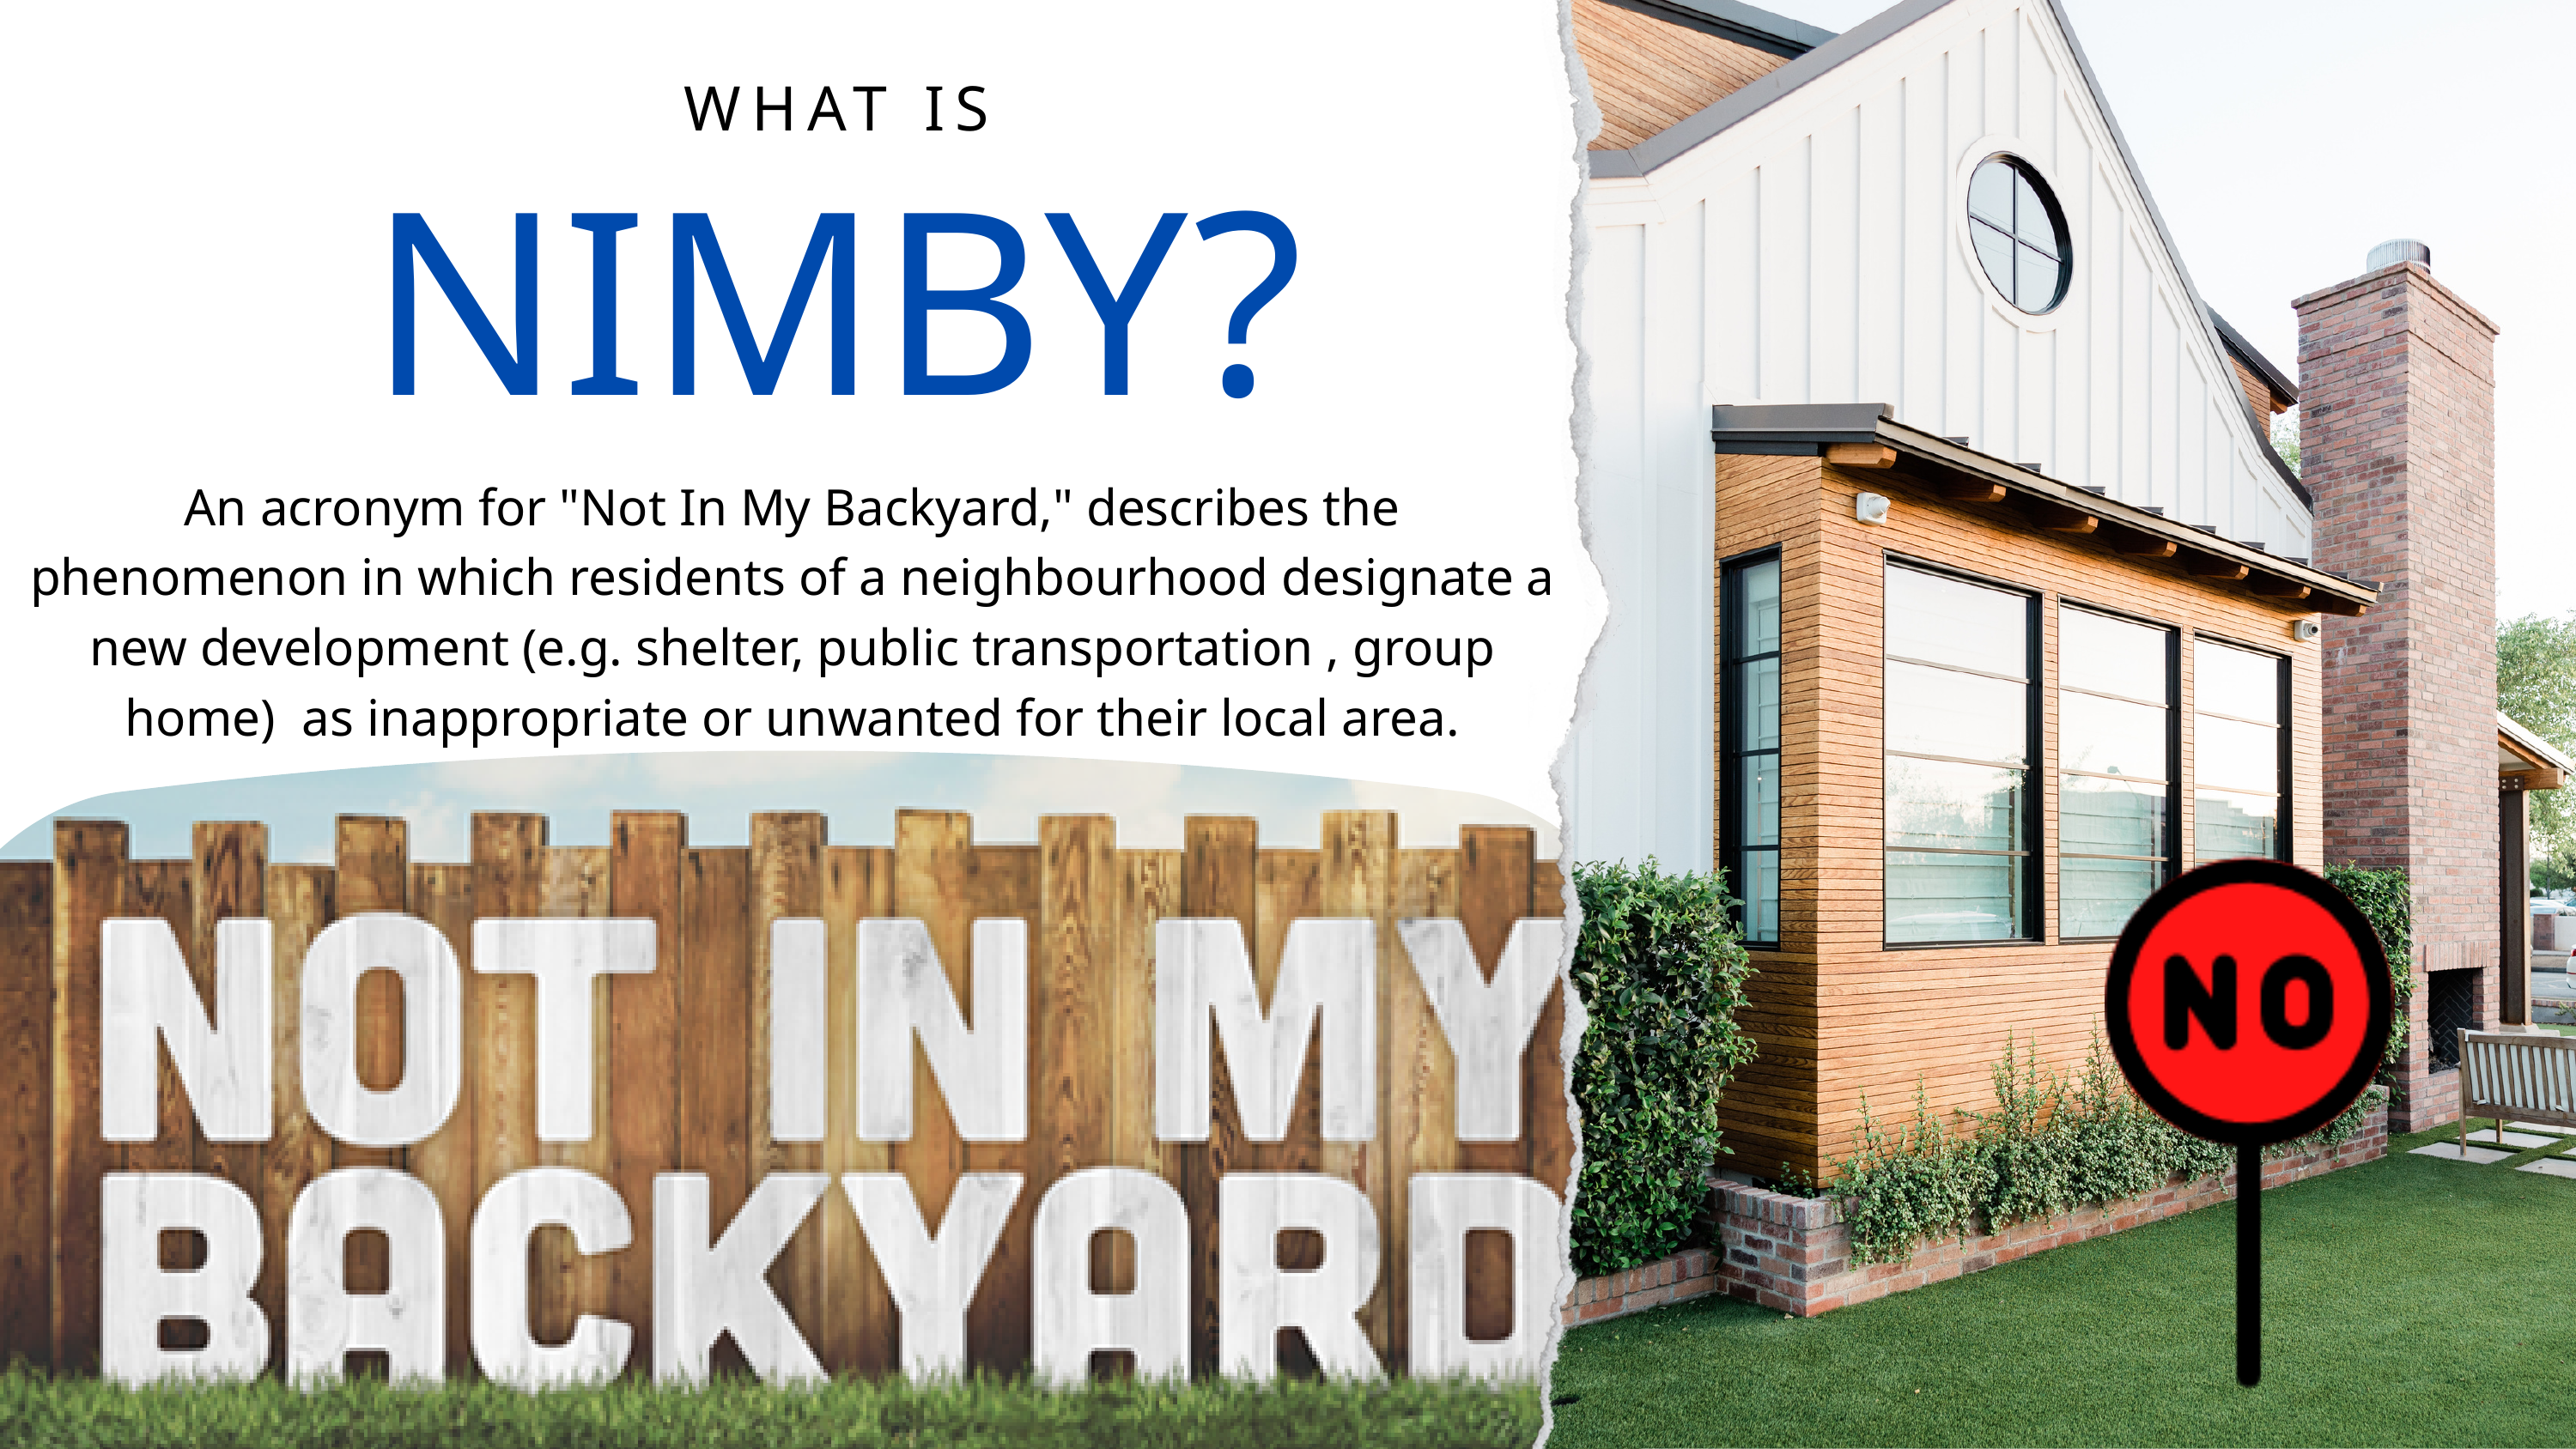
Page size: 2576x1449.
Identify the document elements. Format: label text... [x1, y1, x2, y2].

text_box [0, 749, 1522, 1449]
picture [2105, 811, 2396, 1392]
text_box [116, 71, 1557, 467]
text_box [1528, 0, 2576, 1449]
text_box An acronym for "Not In My Backyard," describes the phenomenon in which residents of a neighbourhood designate a new development (e.g. shelter, public transportation , group home) as inappropriate or unwanted for their local area. [27, 465, 1522, 746]
